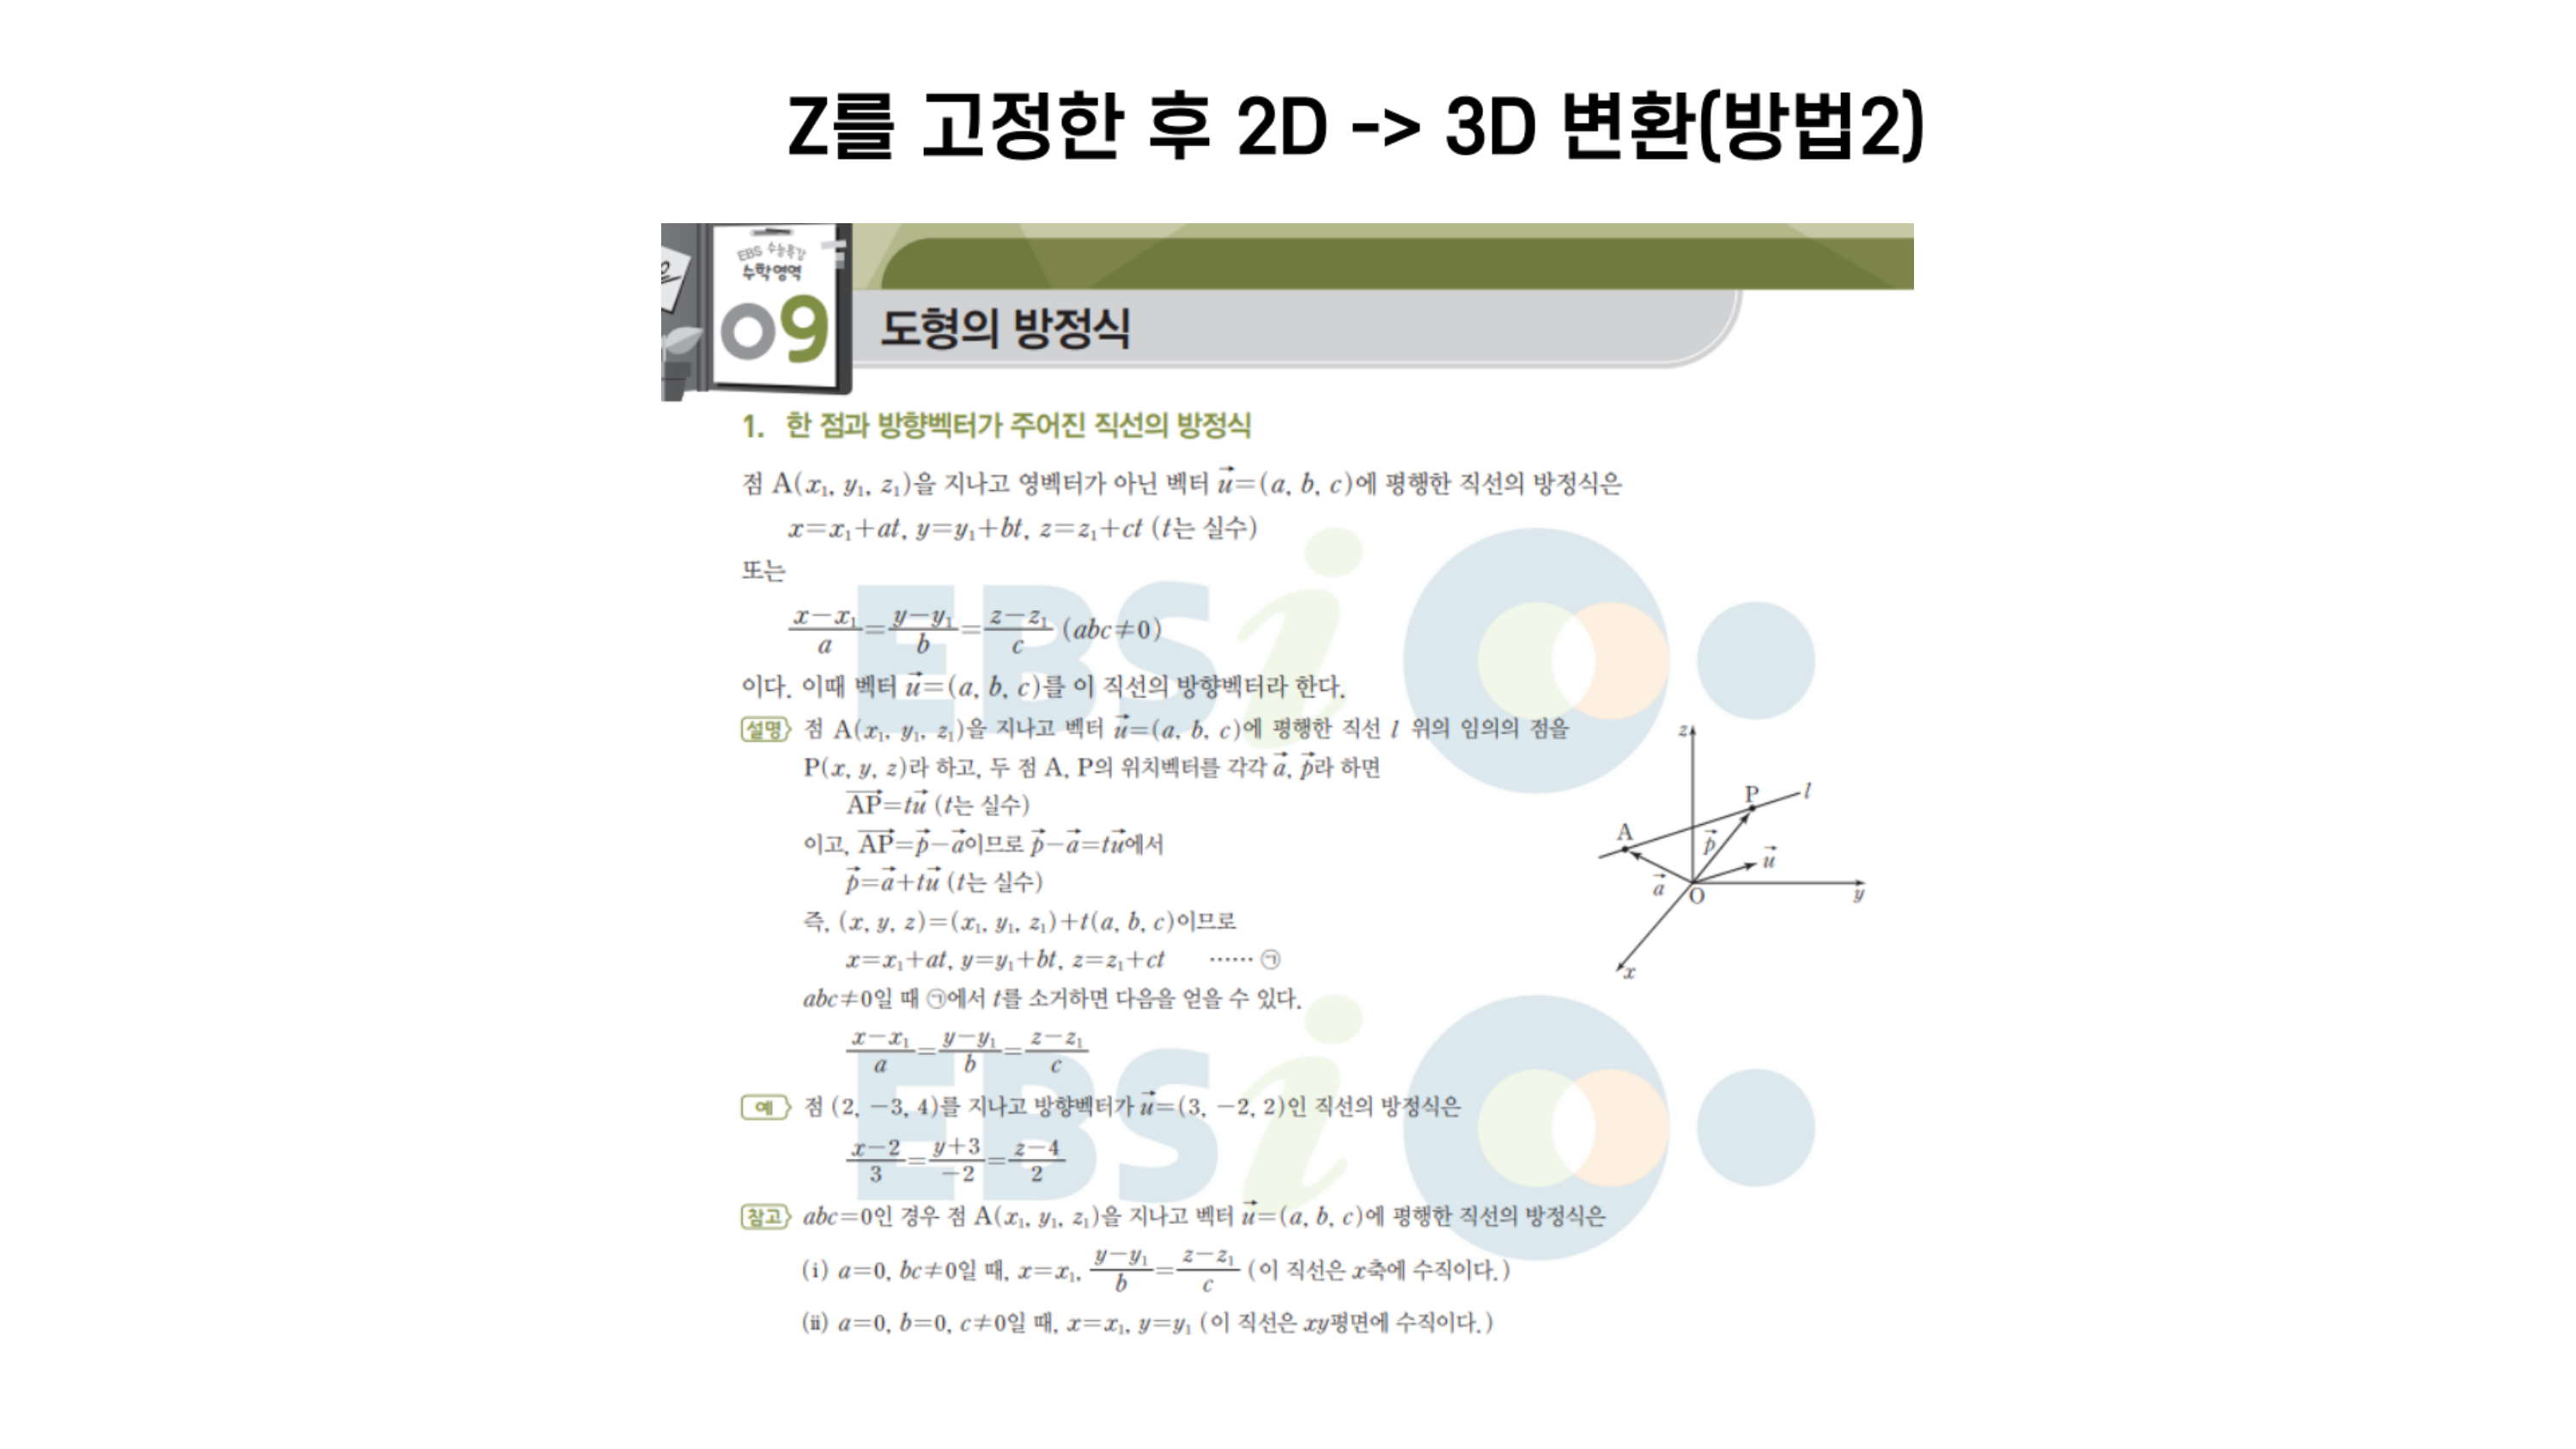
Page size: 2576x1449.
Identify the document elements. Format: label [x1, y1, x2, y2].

text_box [661, 250, 1915, 1351]
picture [651, 53, 2059, 240]
